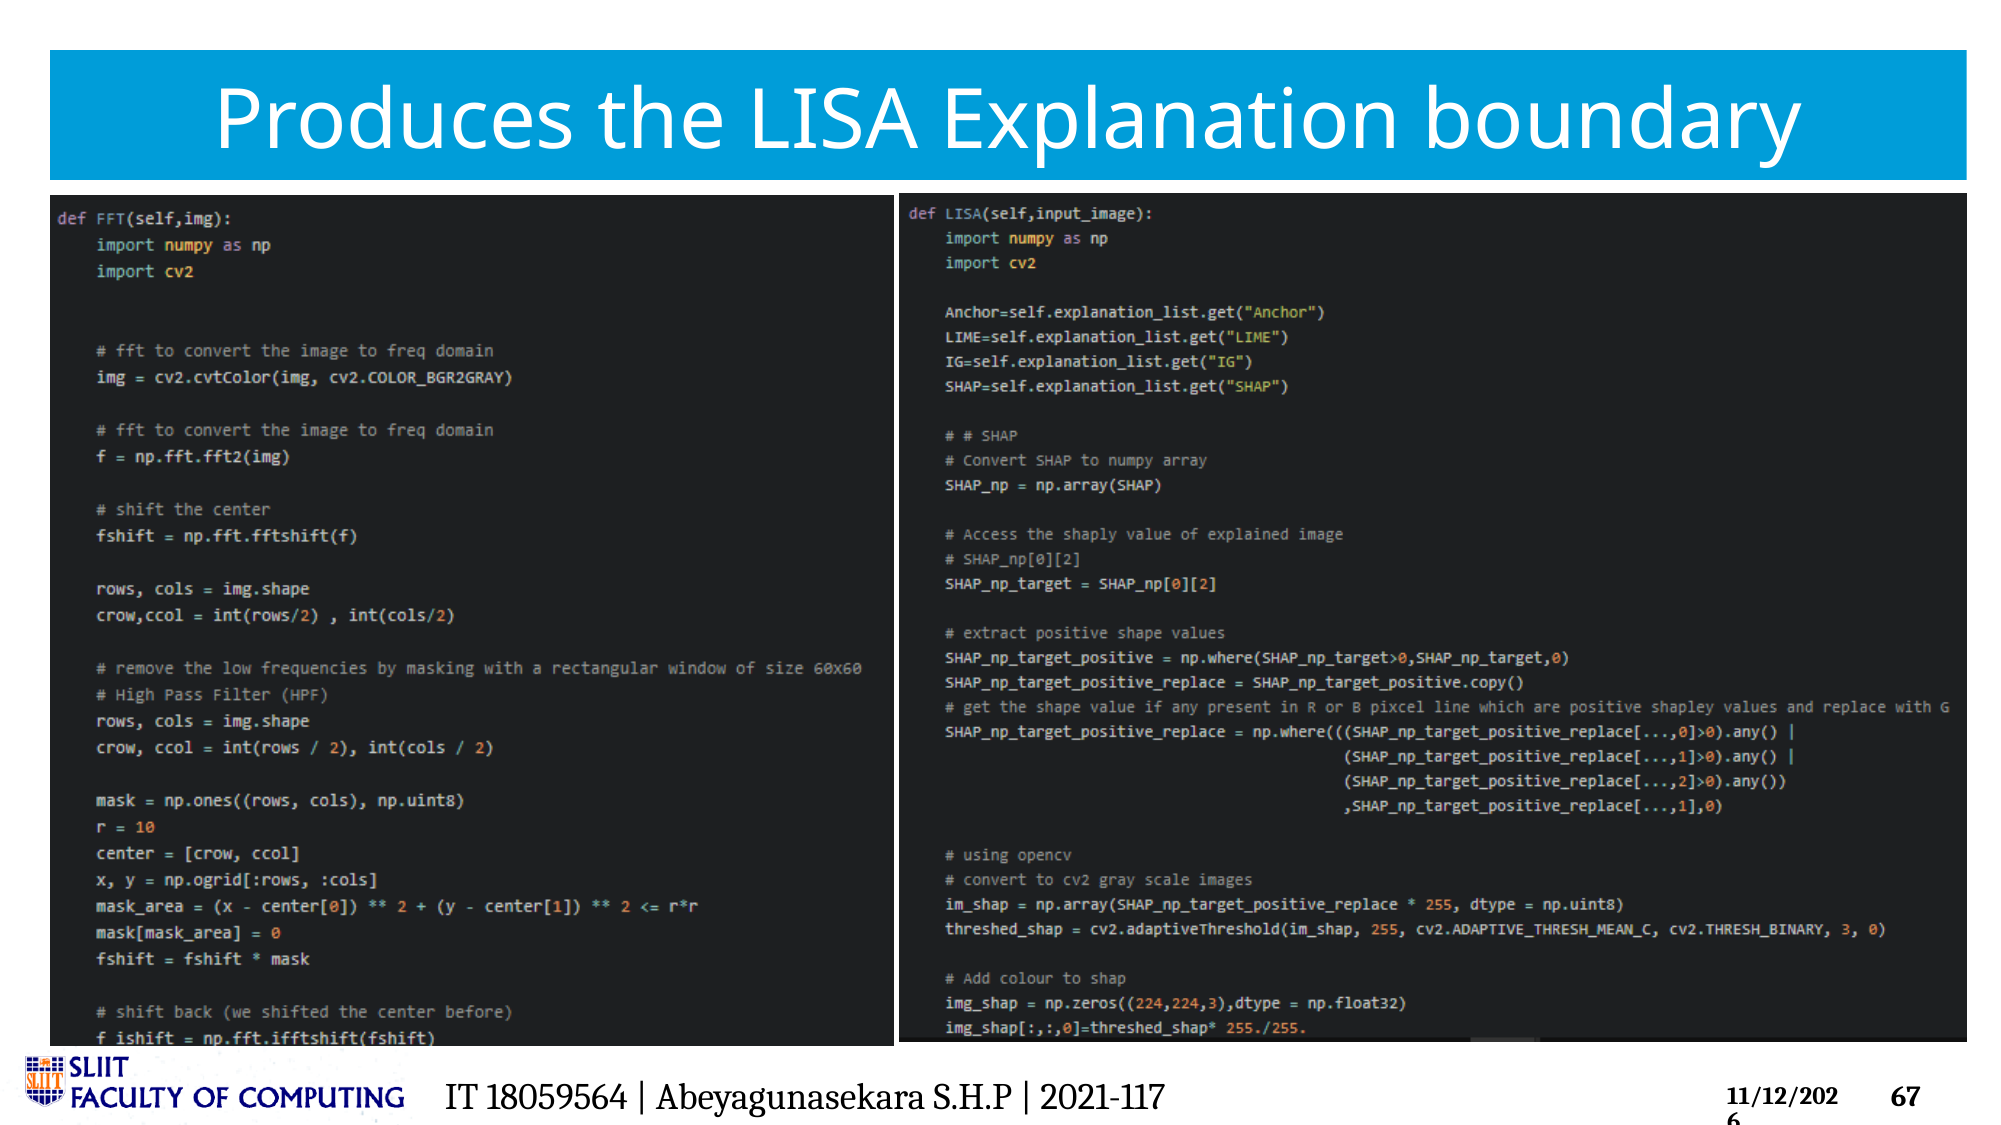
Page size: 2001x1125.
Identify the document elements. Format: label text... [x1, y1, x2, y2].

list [49, 195, 894, 1046]
title Produces the LISA Explanation boundary [50, 50, 1967, 180]
text_box IT18059564 | ABEYAGUNASEKERA S.H.P | 2021-117 [437, 1062, 1478, 1123]
picture [898, 193, 1967, 1043]
picture [0, 1045, 413, 1125]
text_box IT 18059564 | Abeyagunasekara S.H.P | 2021-117 [430, 1064, 1405, 1125]
